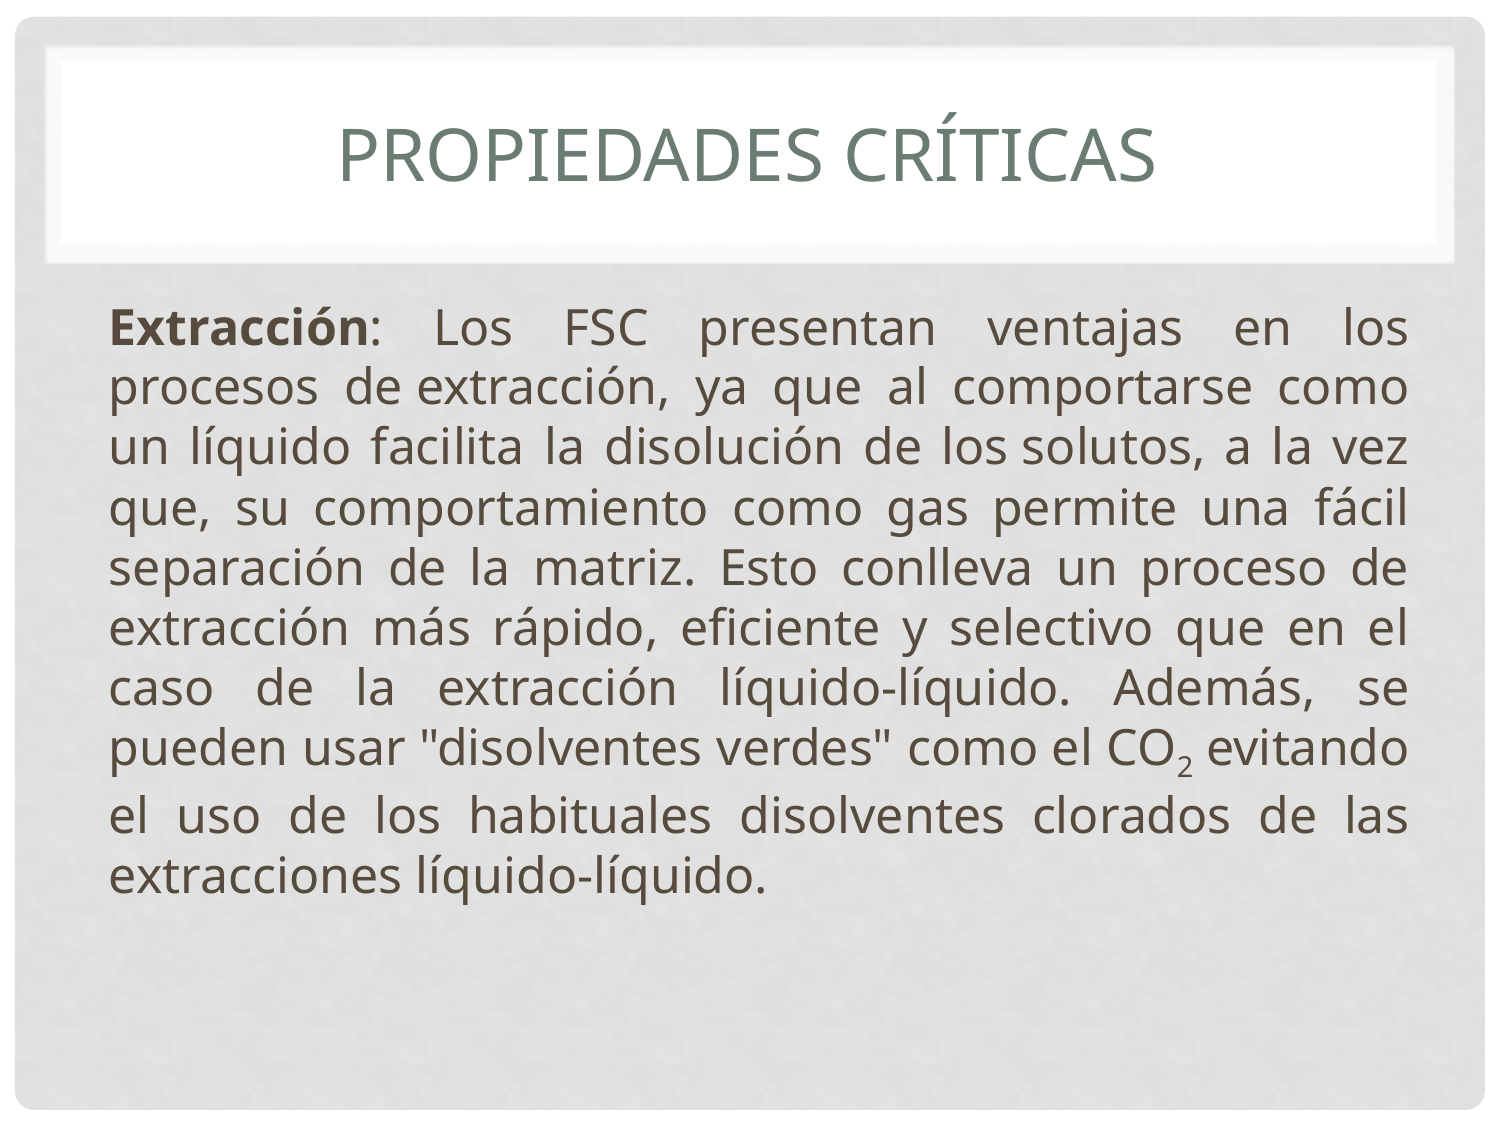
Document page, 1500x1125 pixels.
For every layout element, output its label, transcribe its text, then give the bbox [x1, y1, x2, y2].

title Propiedades crÍticas [69, 66, 1425, 238]
list Extracción: Los FSC presentan ventajas en los procesos de extracción, ya que al comportarse como un líquido facilita la disolución de los solutos, a la vez que, su comportamiento como gas permite una fácil separación de la matriz. Esto conlleva un proceso de extracción más rápido, eficiente y selectivo que en el caso de la extracción líquido-líquido. Además, se pueden usar "disolventes verdes" como el CO2 evitando el uso de los habituales disolventes clorados de las extracciones líquido-líquido. [75, 287, 1425, 1005]
